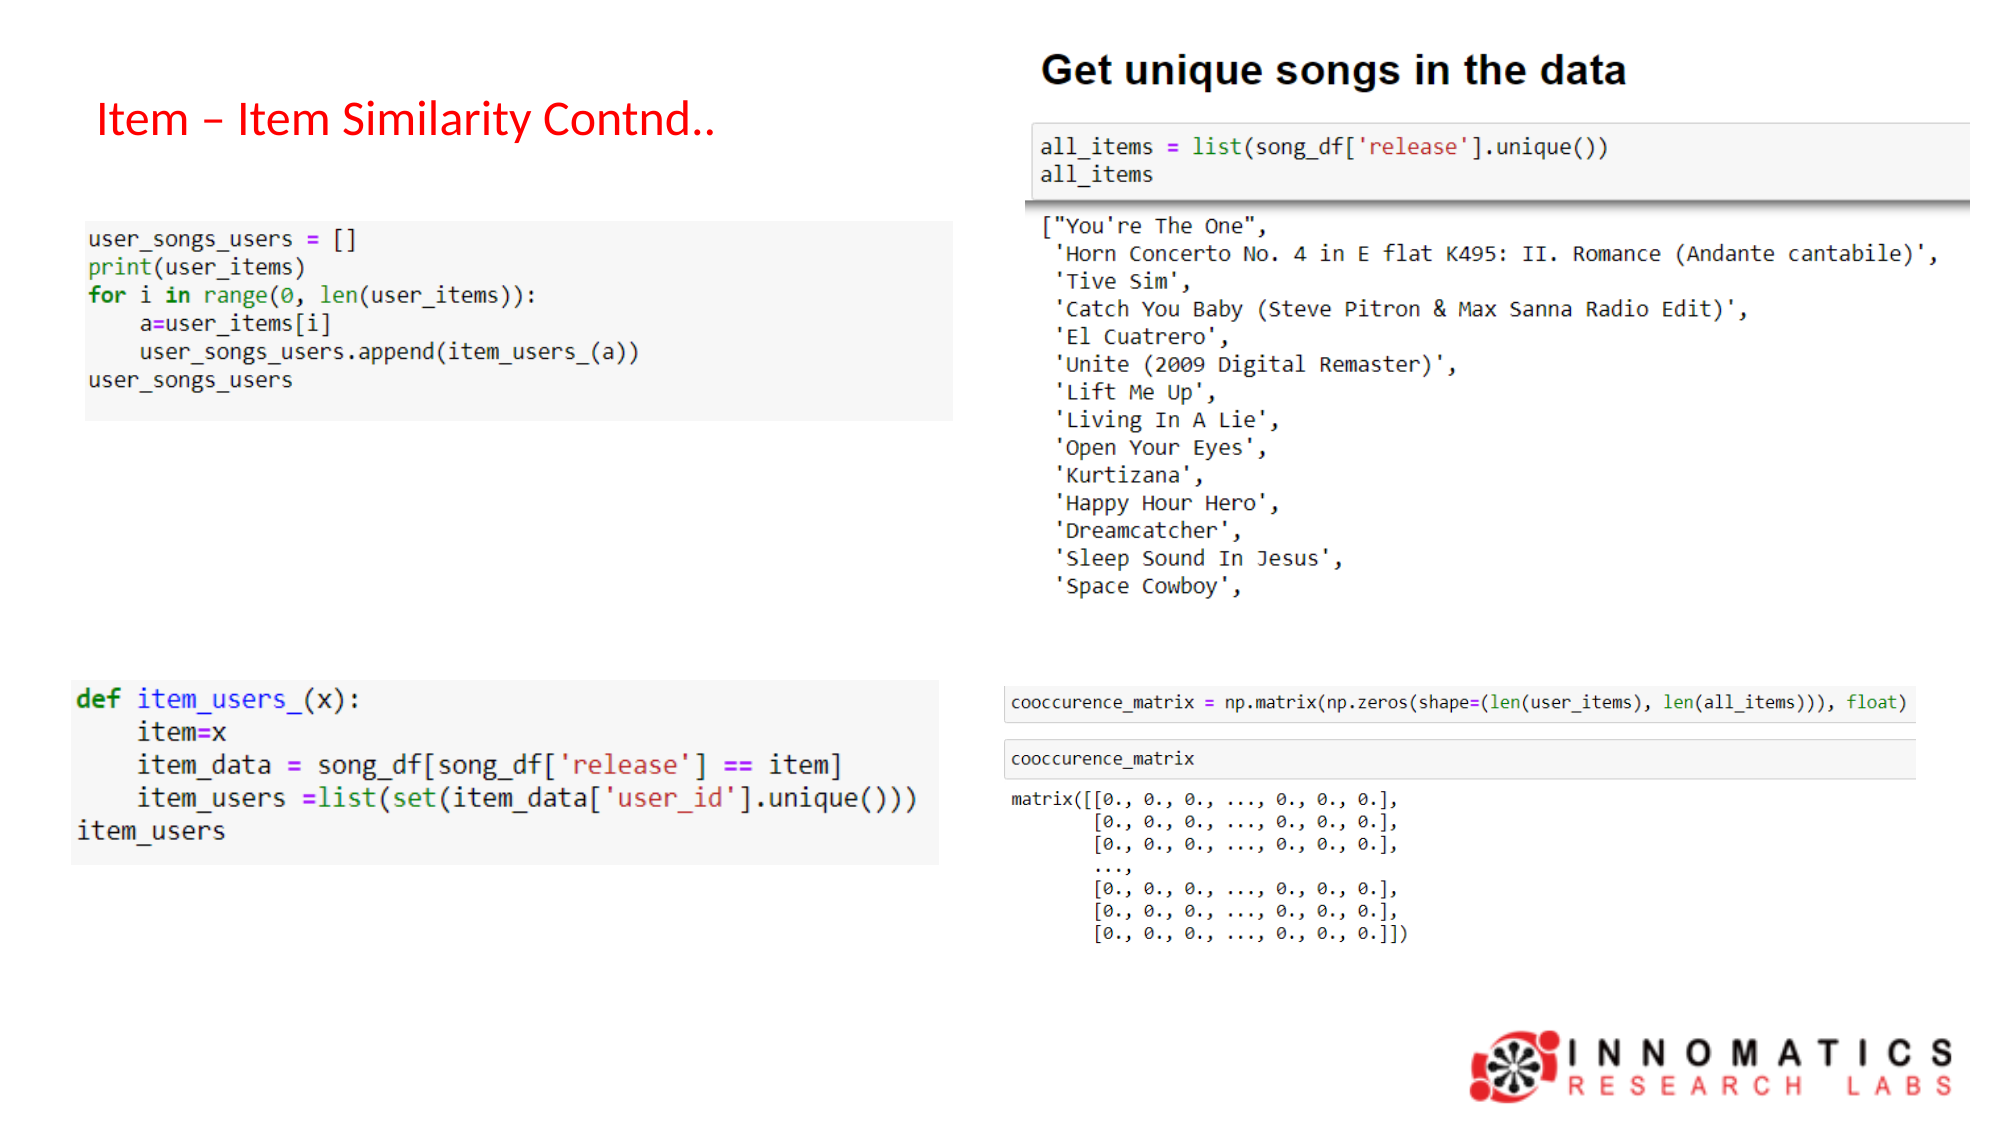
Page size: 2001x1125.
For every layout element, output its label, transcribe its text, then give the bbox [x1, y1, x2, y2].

picture [1024, 37, 1970, 604]
picture [71, 680, 939, 866]
picture [1445, 1014, 1975, 1125]
picture [84, 221, 953, 421]
picture [1004, 686, 1916, 958]
text_box Item – Item Similarity Contnd.. [81, 77, 737, 153]
